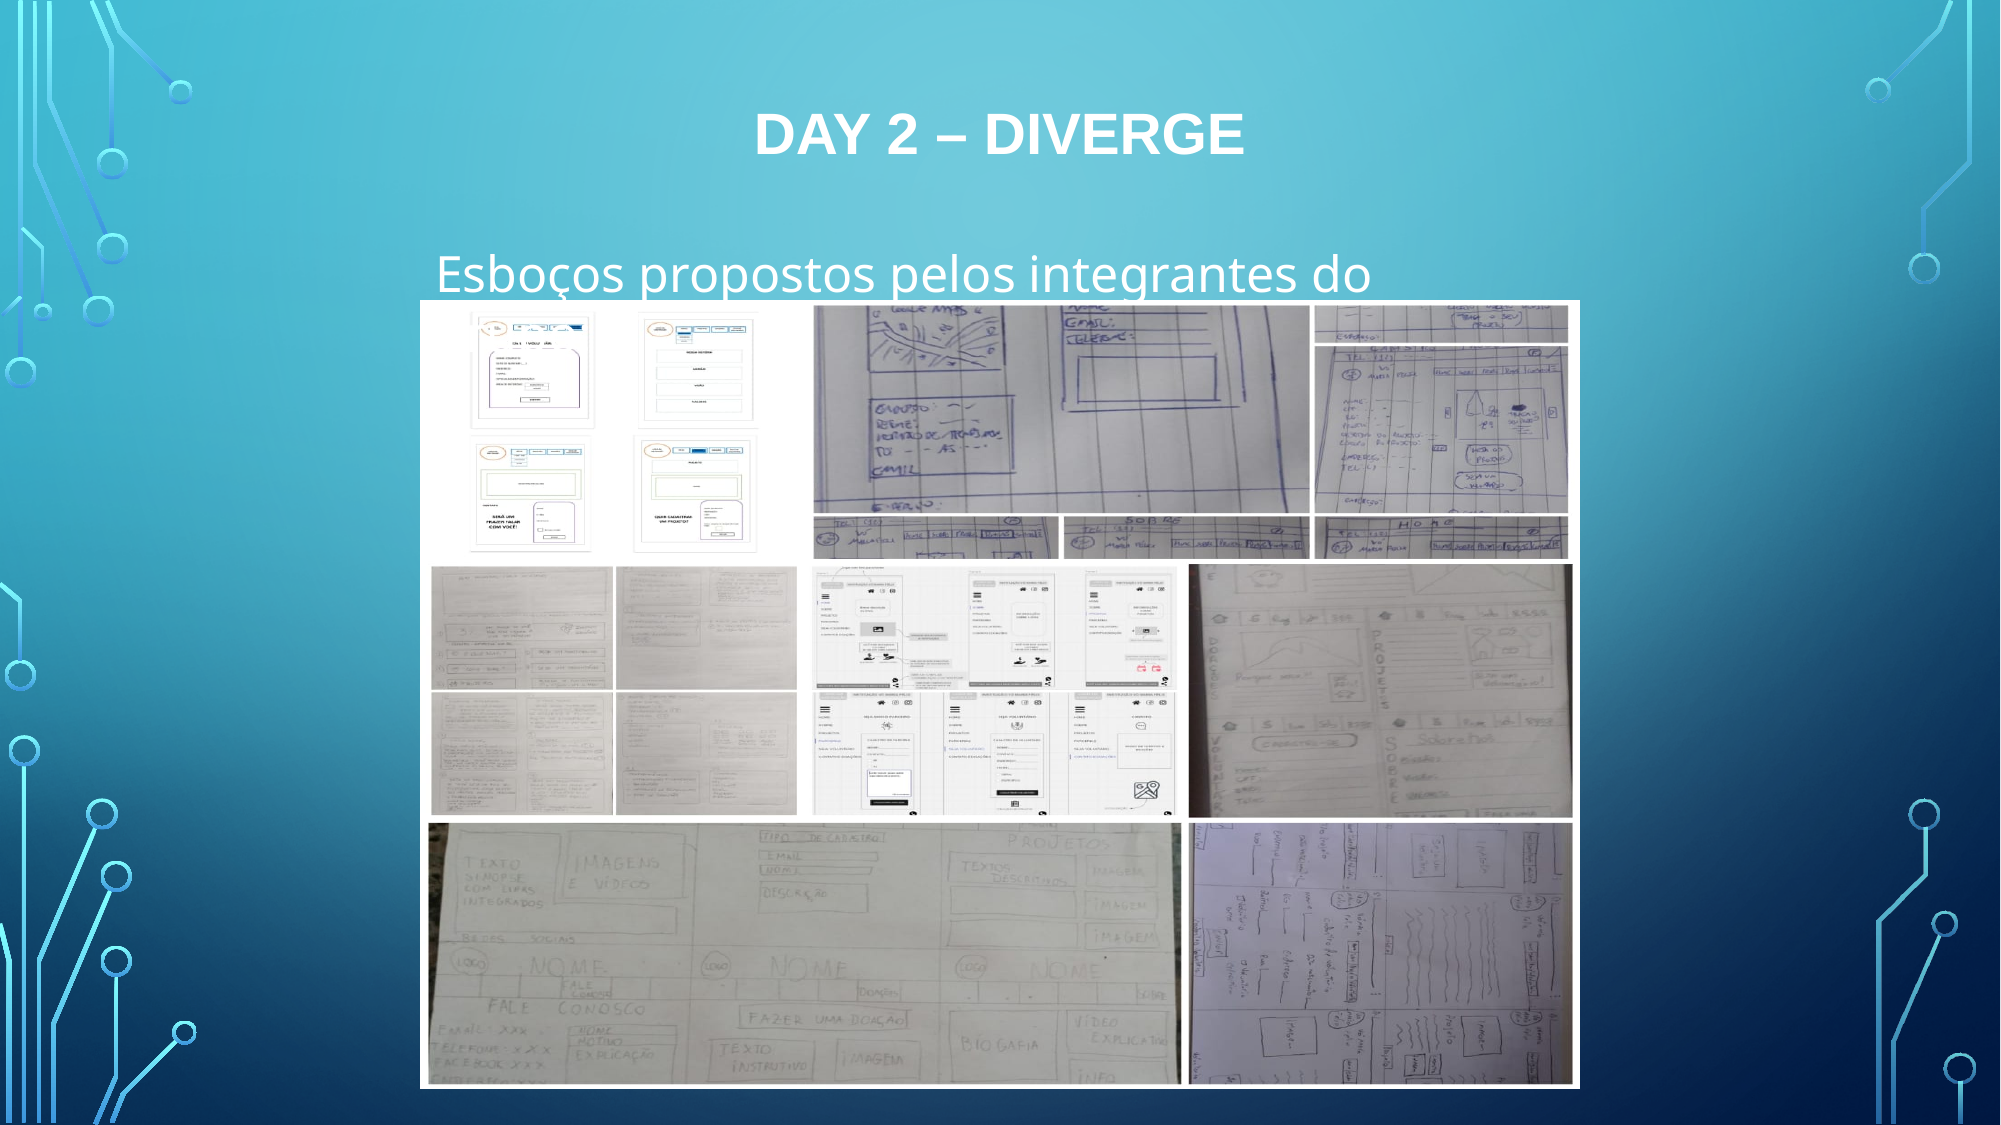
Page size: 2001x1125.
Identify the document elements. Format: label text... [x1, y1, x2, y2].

text_box Day 2 – diverge [626, 86, 1374, 186]
picture [419, 300, 1580, 1090]
text_box Esboços propostos pelos integrantes do grupo: [420, 235, 1476, 300]
